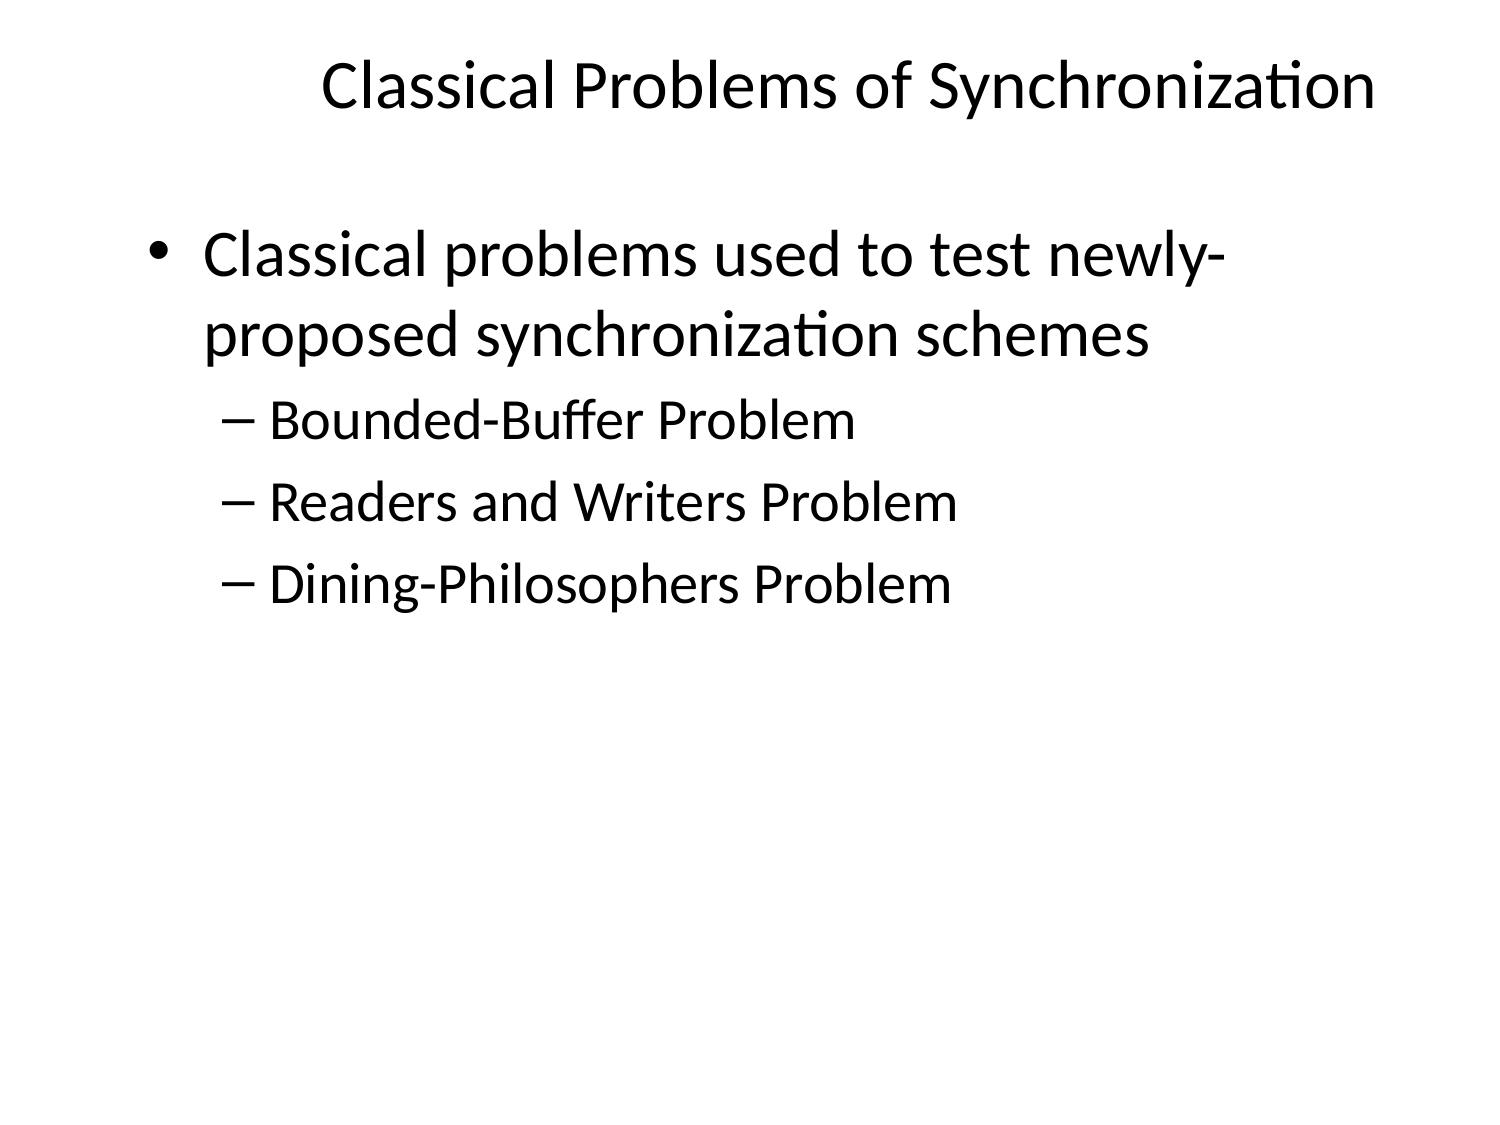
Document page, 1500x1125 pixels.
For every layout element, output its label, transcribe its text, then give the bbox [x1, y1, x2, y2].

title Classical Problems of Synchronization [188, 30, 1500, 131]
list Classical problems used to test newly-proposed synchronization schemes Bounded-Buffer Problem Readers and Writers Problem Dining-Philosophers Problem [132, 202, 1367, 946]
